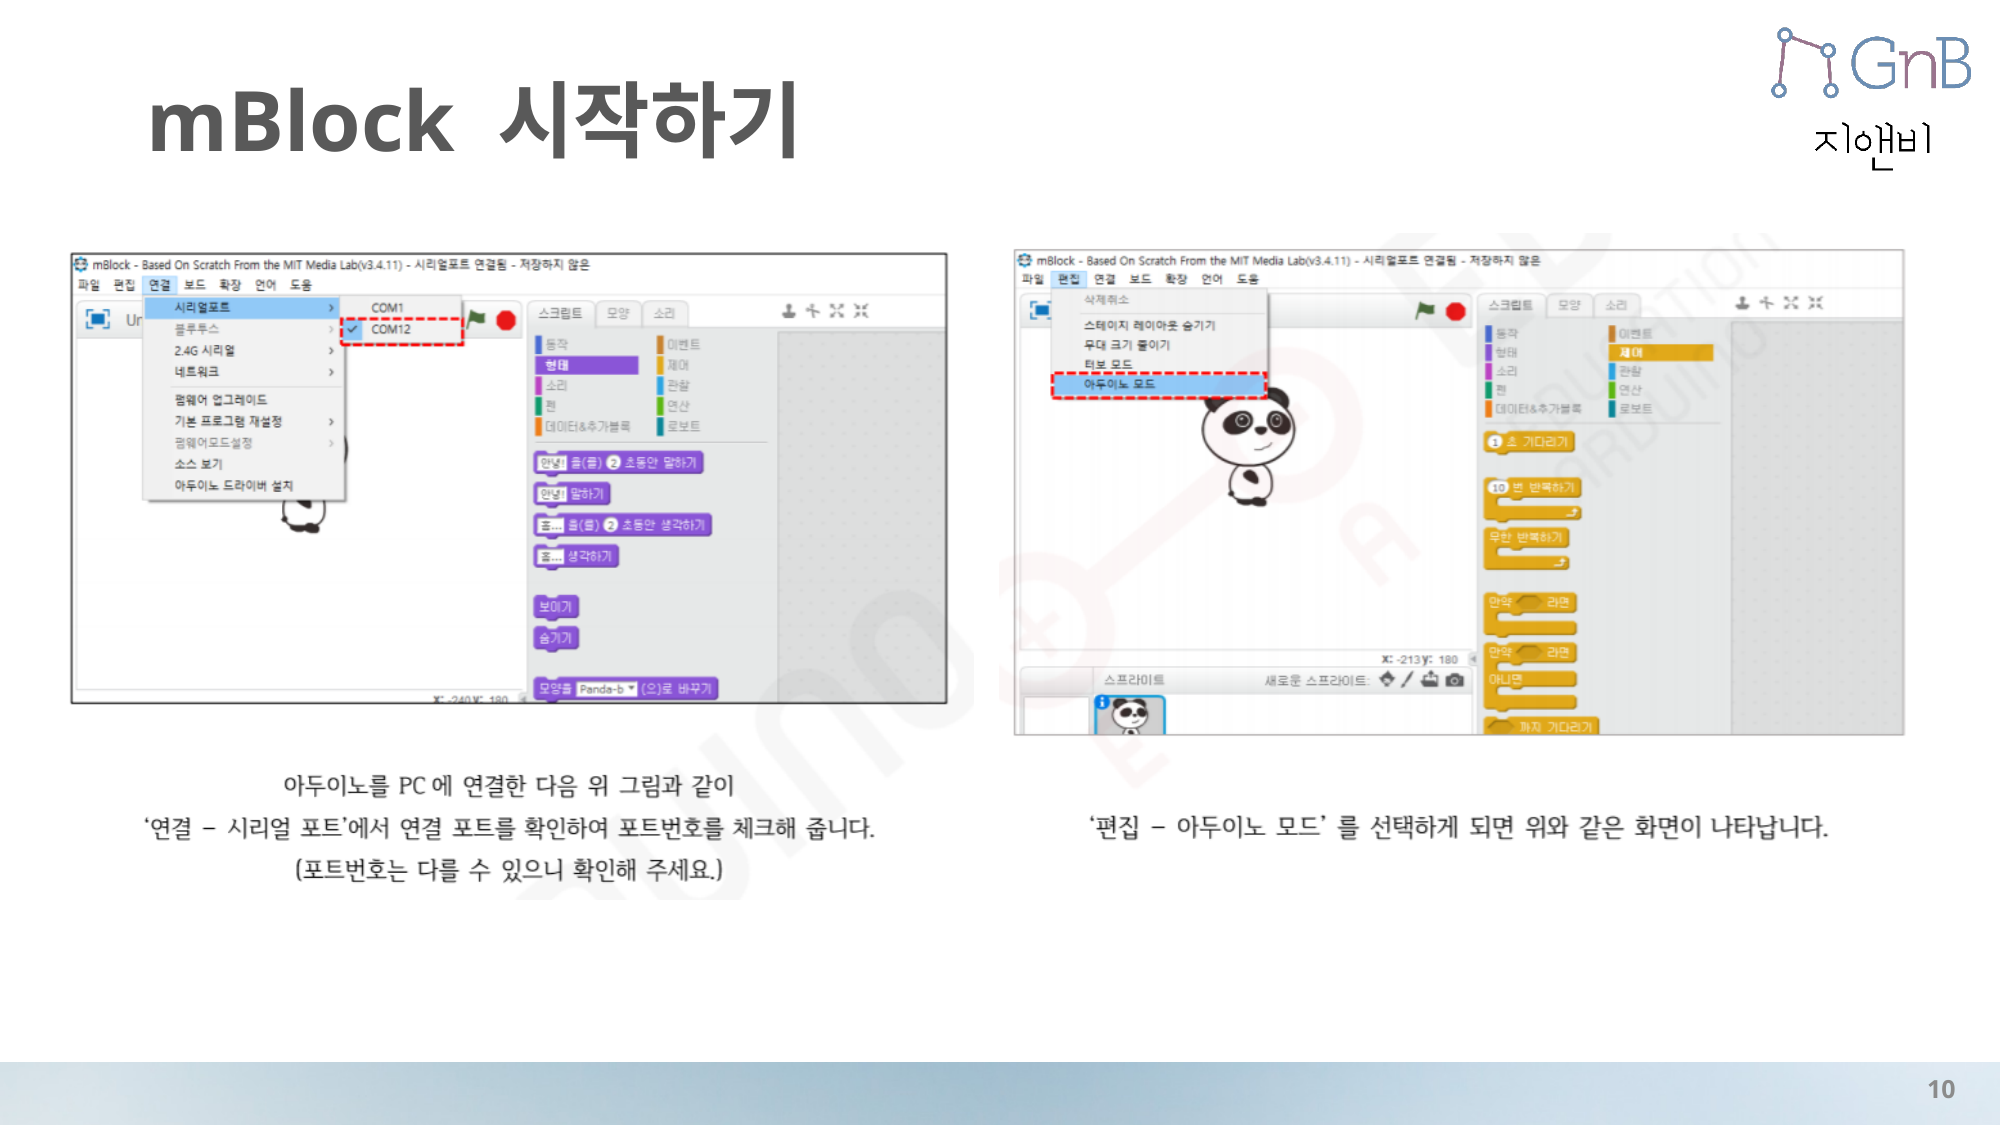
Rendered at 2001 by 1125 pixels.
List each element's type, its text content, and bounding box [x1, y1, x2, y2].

picture [999, 233, 1944, 892]
text_box mBlock 시작하기 [131, 61, 819, 176]
picture [0, 1062, 2000, 1125]
picture [56, 241, 974, 900]
picture [1771, 0, 1971, 199]
